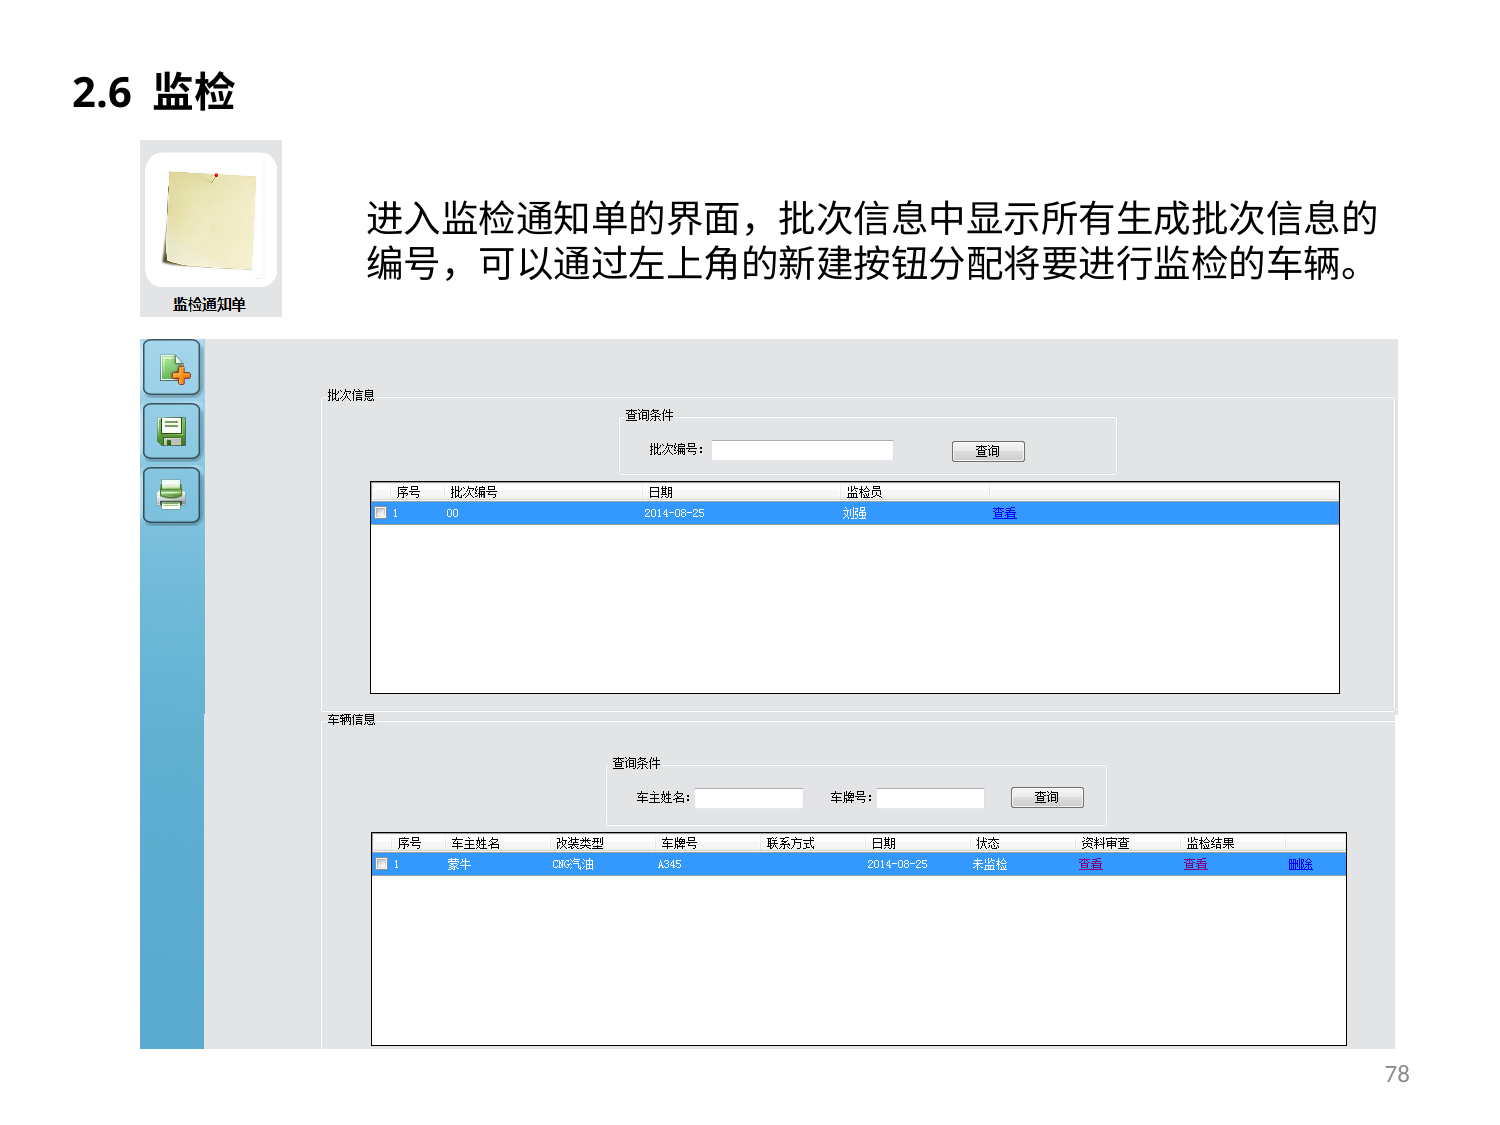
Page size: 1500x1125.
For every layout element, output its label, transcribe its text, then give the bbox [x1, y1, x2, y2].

text_box 进入监检通知单的界面，批次信息中显示所有生成批次信息的编号，可以通过左上角的新建按钮分配将要进行监检的车辆。 [351, 187, 1418, 293]
picture [140, 339, 1398, 1049]
picture [140, 140, 282, 317]
slide_number 78 [1074, 1042, 1425, 1103]
text_box 2.6 监检 [57, 58, 252, 124]
